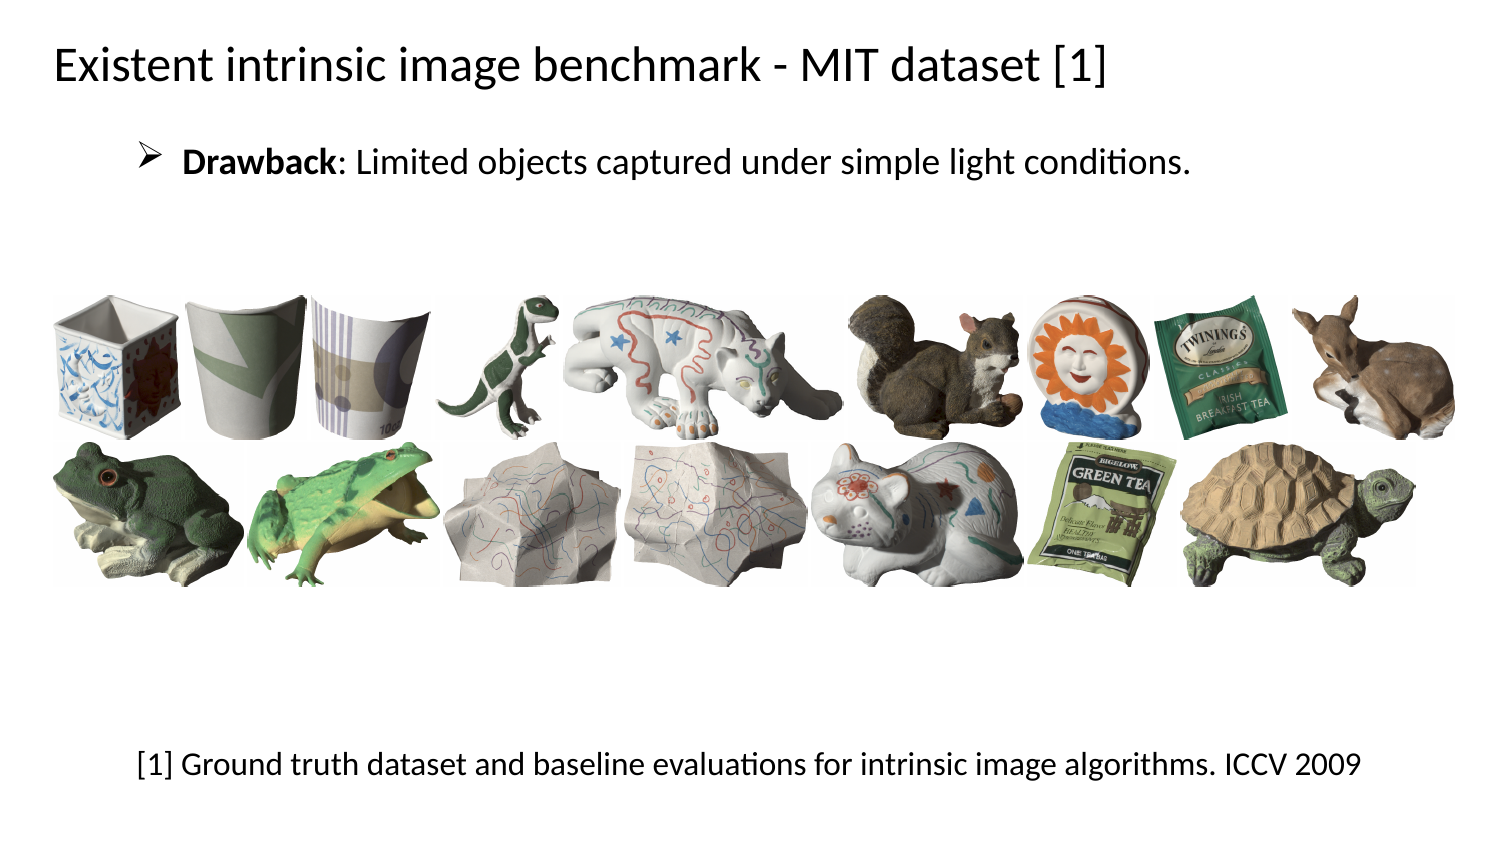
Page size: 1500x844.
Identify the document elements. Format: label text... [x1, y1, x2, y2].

text_box Existent intrinsic image benchmark - MIT dataset [1] [38, 24, 1457, 100]
text_box Drawback: Limited objects captured under simple light conditions. [120, 130, 1379, 190]
text_box [1] Ground truth dataset and baseline evaluations for intrinsic image algorithms. ICCV 2009 [78, 734, 1421, 790]
picture [41, 284, 1459, 595]
